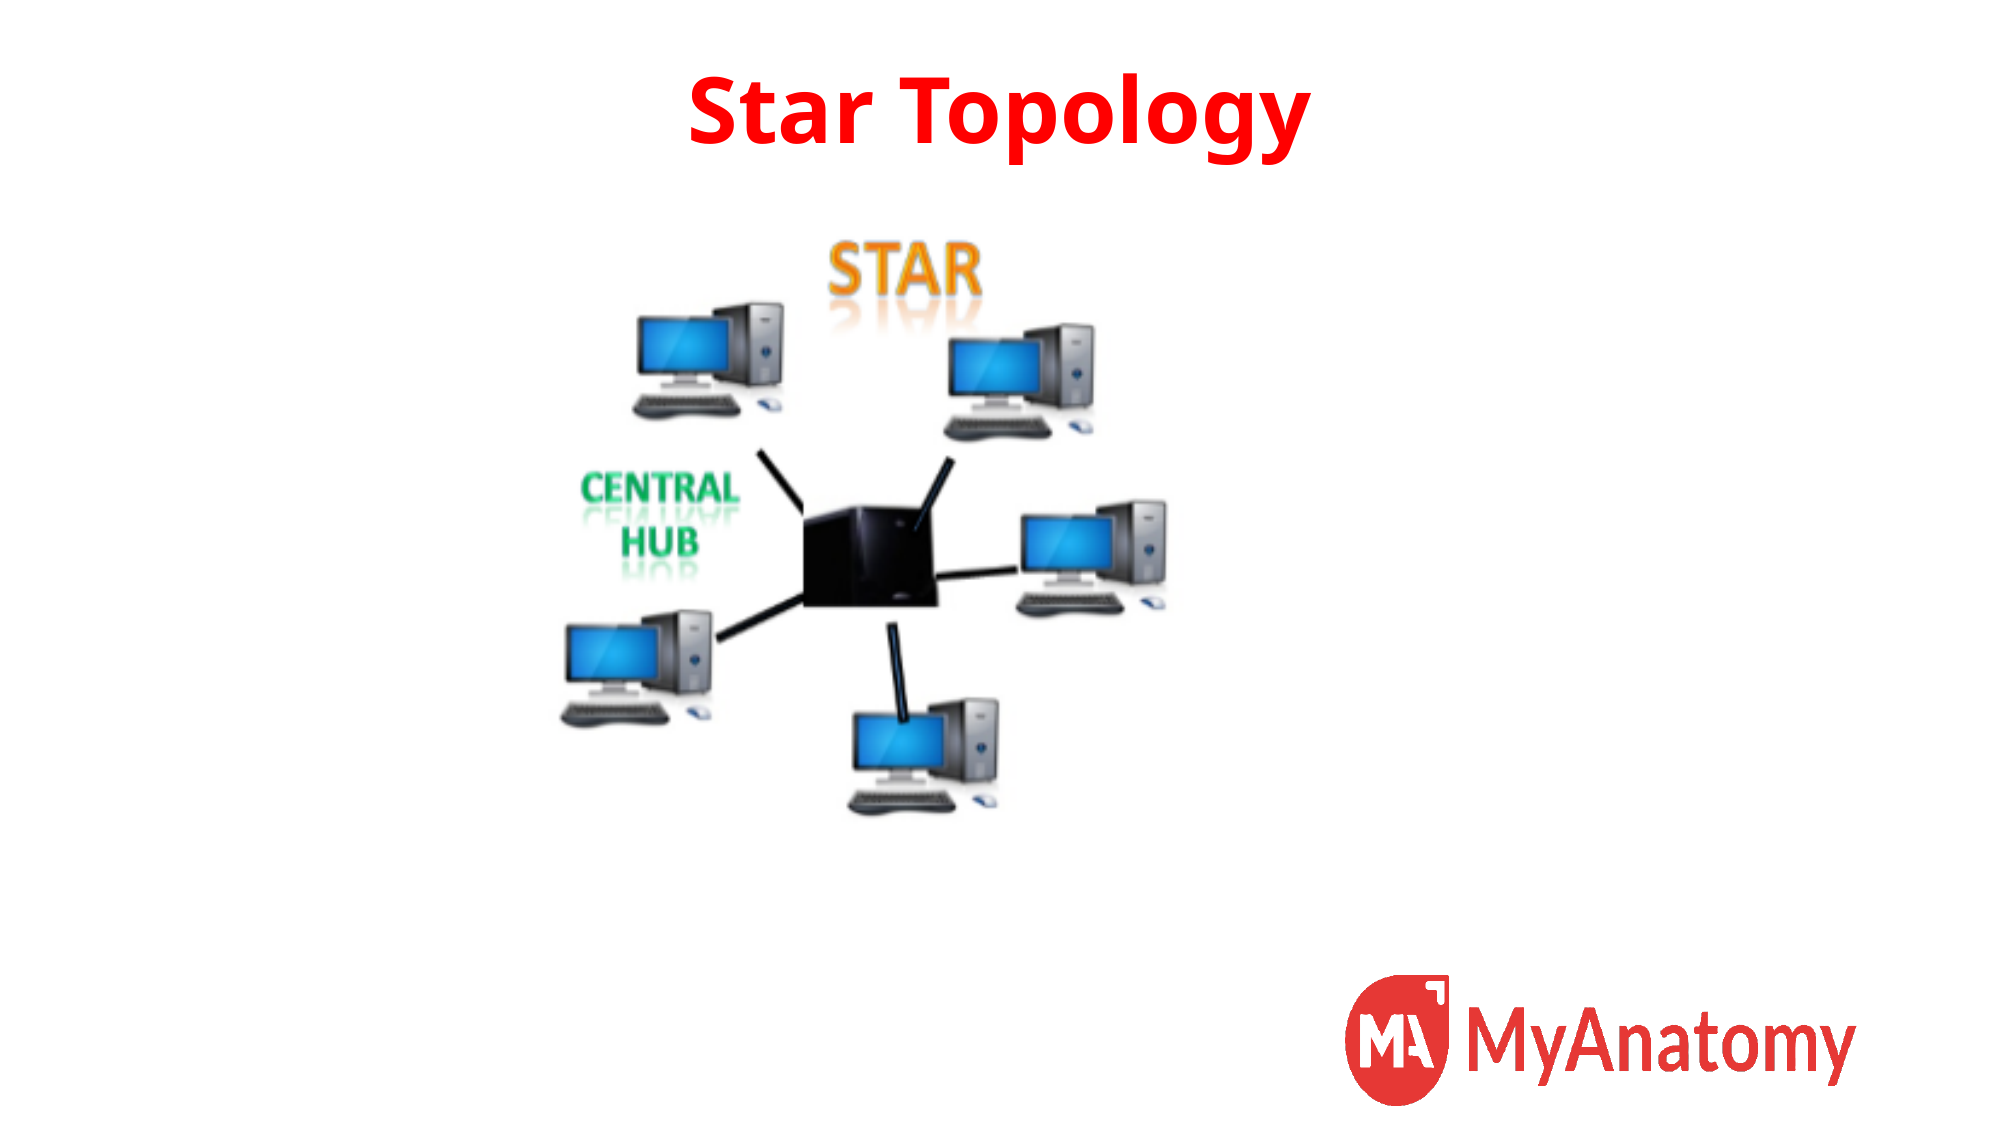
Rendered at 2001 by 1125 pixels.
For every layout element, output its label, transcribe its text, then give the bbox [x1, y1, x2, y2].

title Star Topology [137, 59, 1863, 278]
picture [1337, 932, 1863, 1125]
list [502, 198, 1239, 864]
